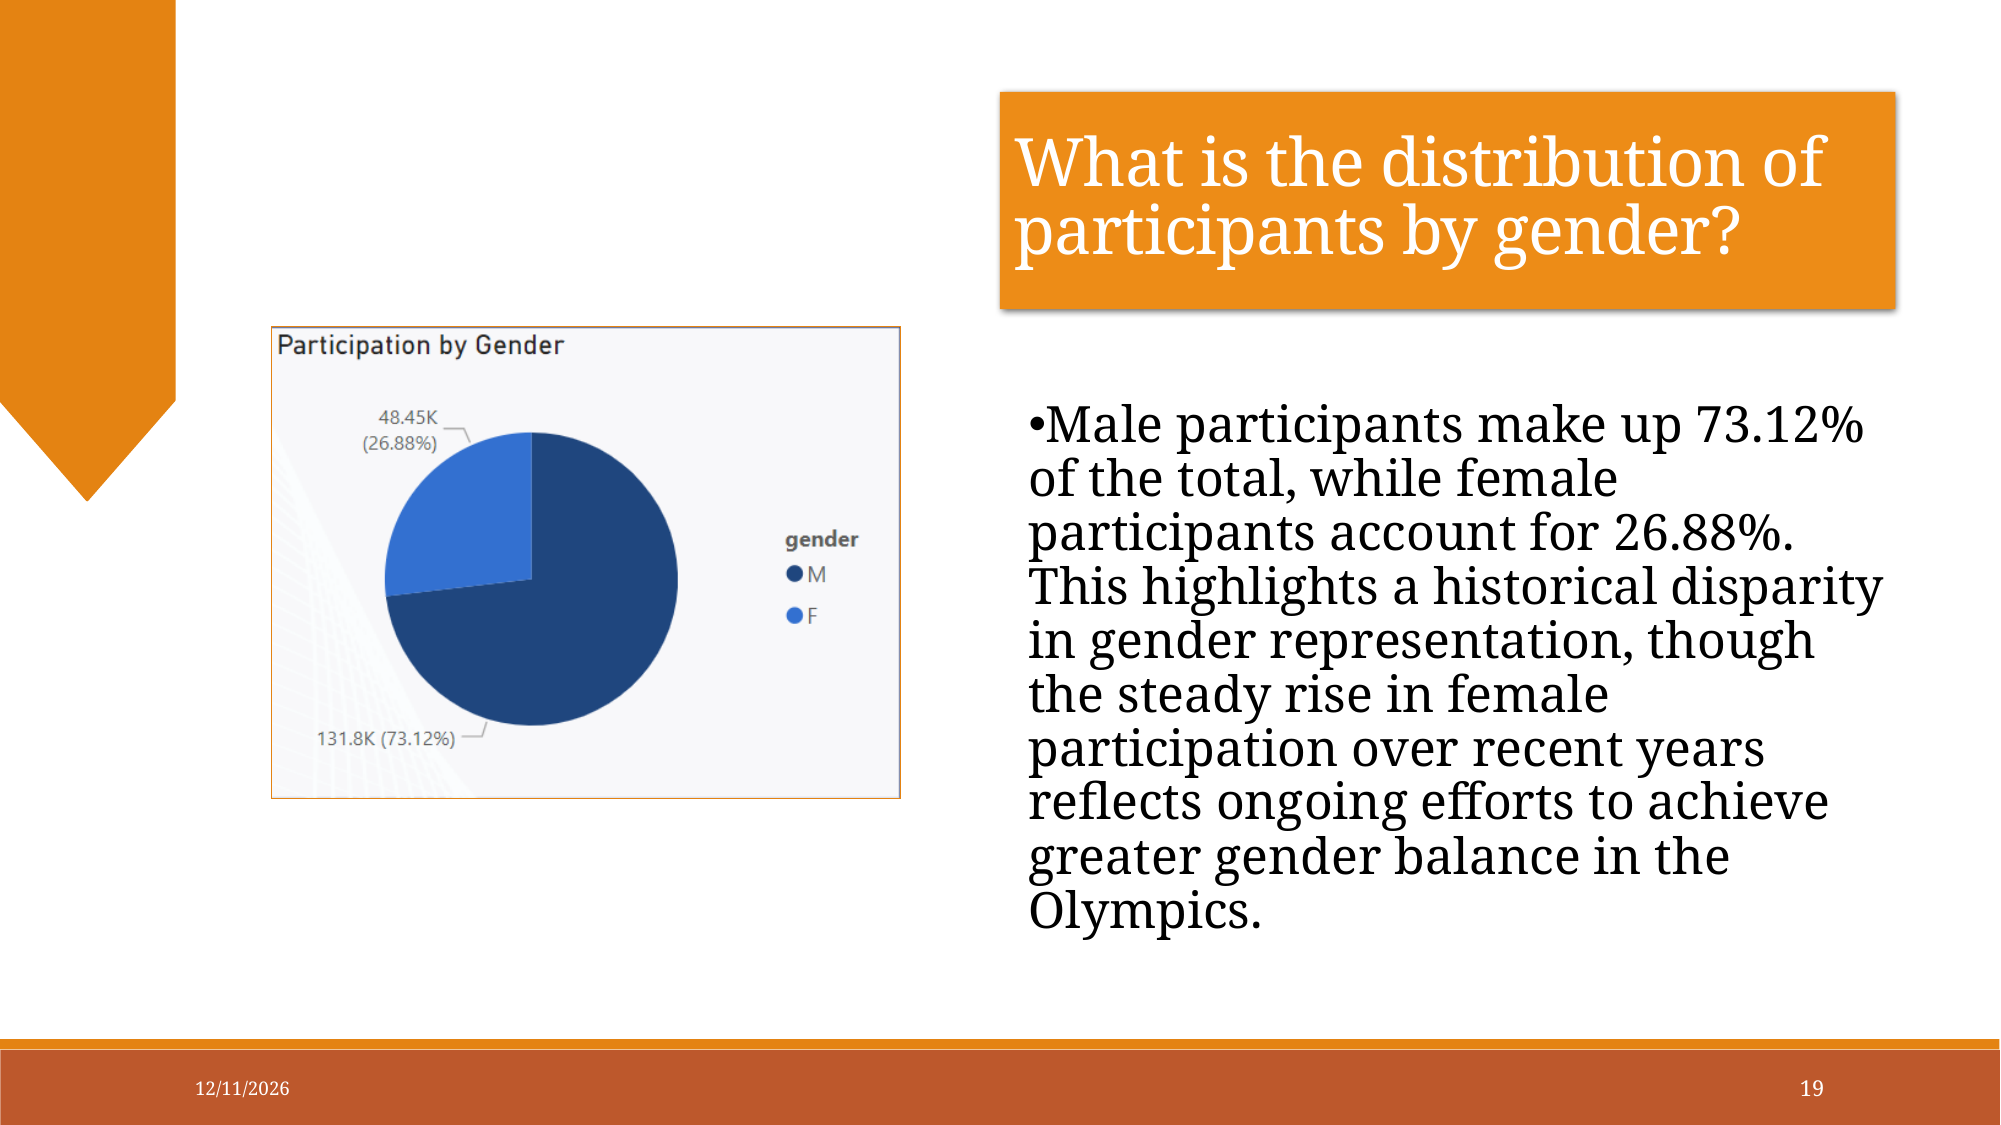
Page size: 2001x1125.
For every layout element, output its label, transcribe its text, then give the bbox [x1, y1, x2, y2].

picture [270, 326, 901, 799]
text_box What is the distribution of participants by gender? [999, 91, 1896, 310]
text_box [0, 0, 176, 502]
text_box Male participants make up 73.12% of the total, while female participants account for 26.88%. This highlights a historical disparity in gender representation, though the steady rise in female participation over recent years reflects ongoing efforts to achieve greater gender balance in the Olympics. [1013, 309, 1909, 997]
slide_number 19 [1624, 1059, 1840, 1120]
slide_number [180, 1059, 586, 1120]
